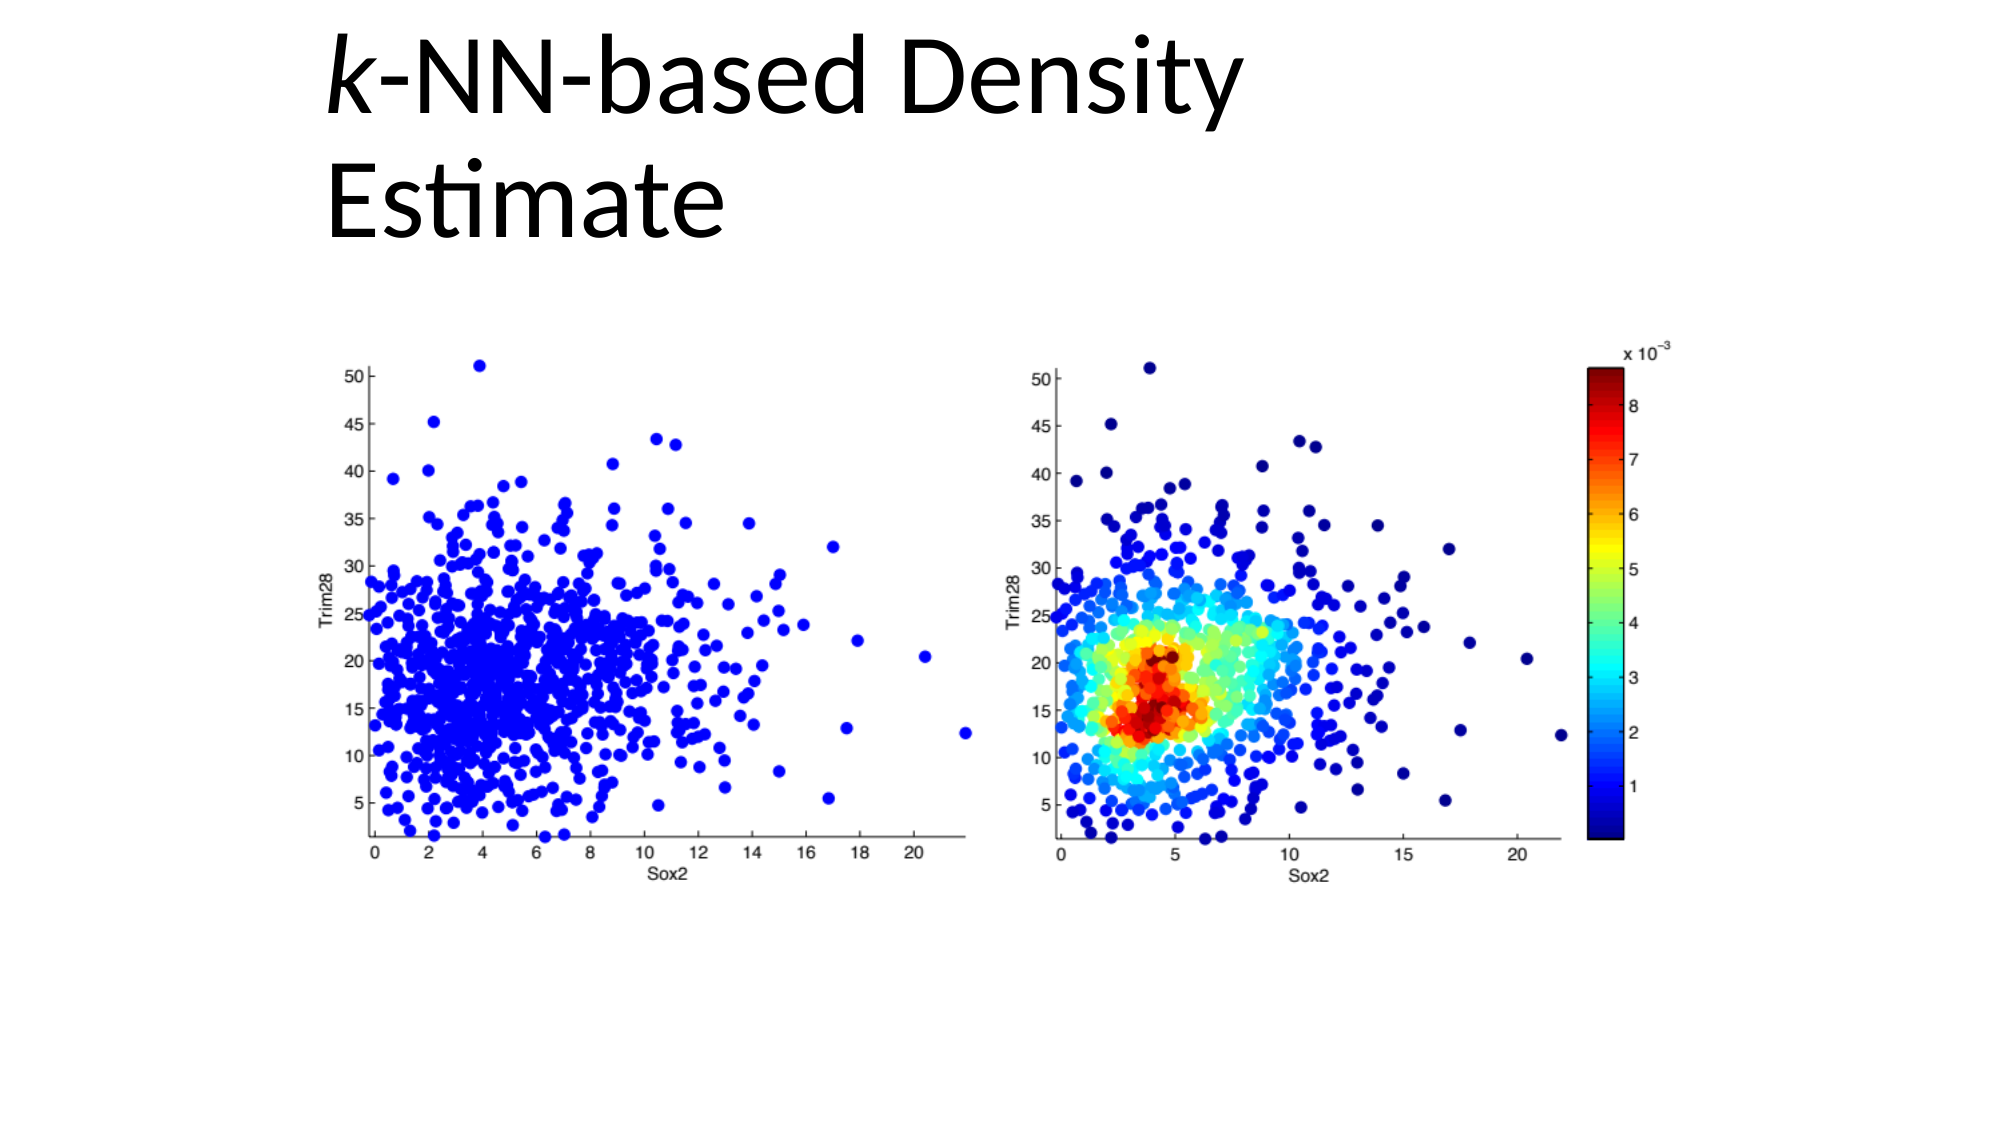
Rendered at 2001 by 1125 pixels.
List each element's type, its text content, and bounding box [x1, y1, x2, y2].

picture [312, 353, 978, 885]
picture [999, 332, 1675, 887]
title k-NN-based Density Estimate [324, 15, 1675, 263]
